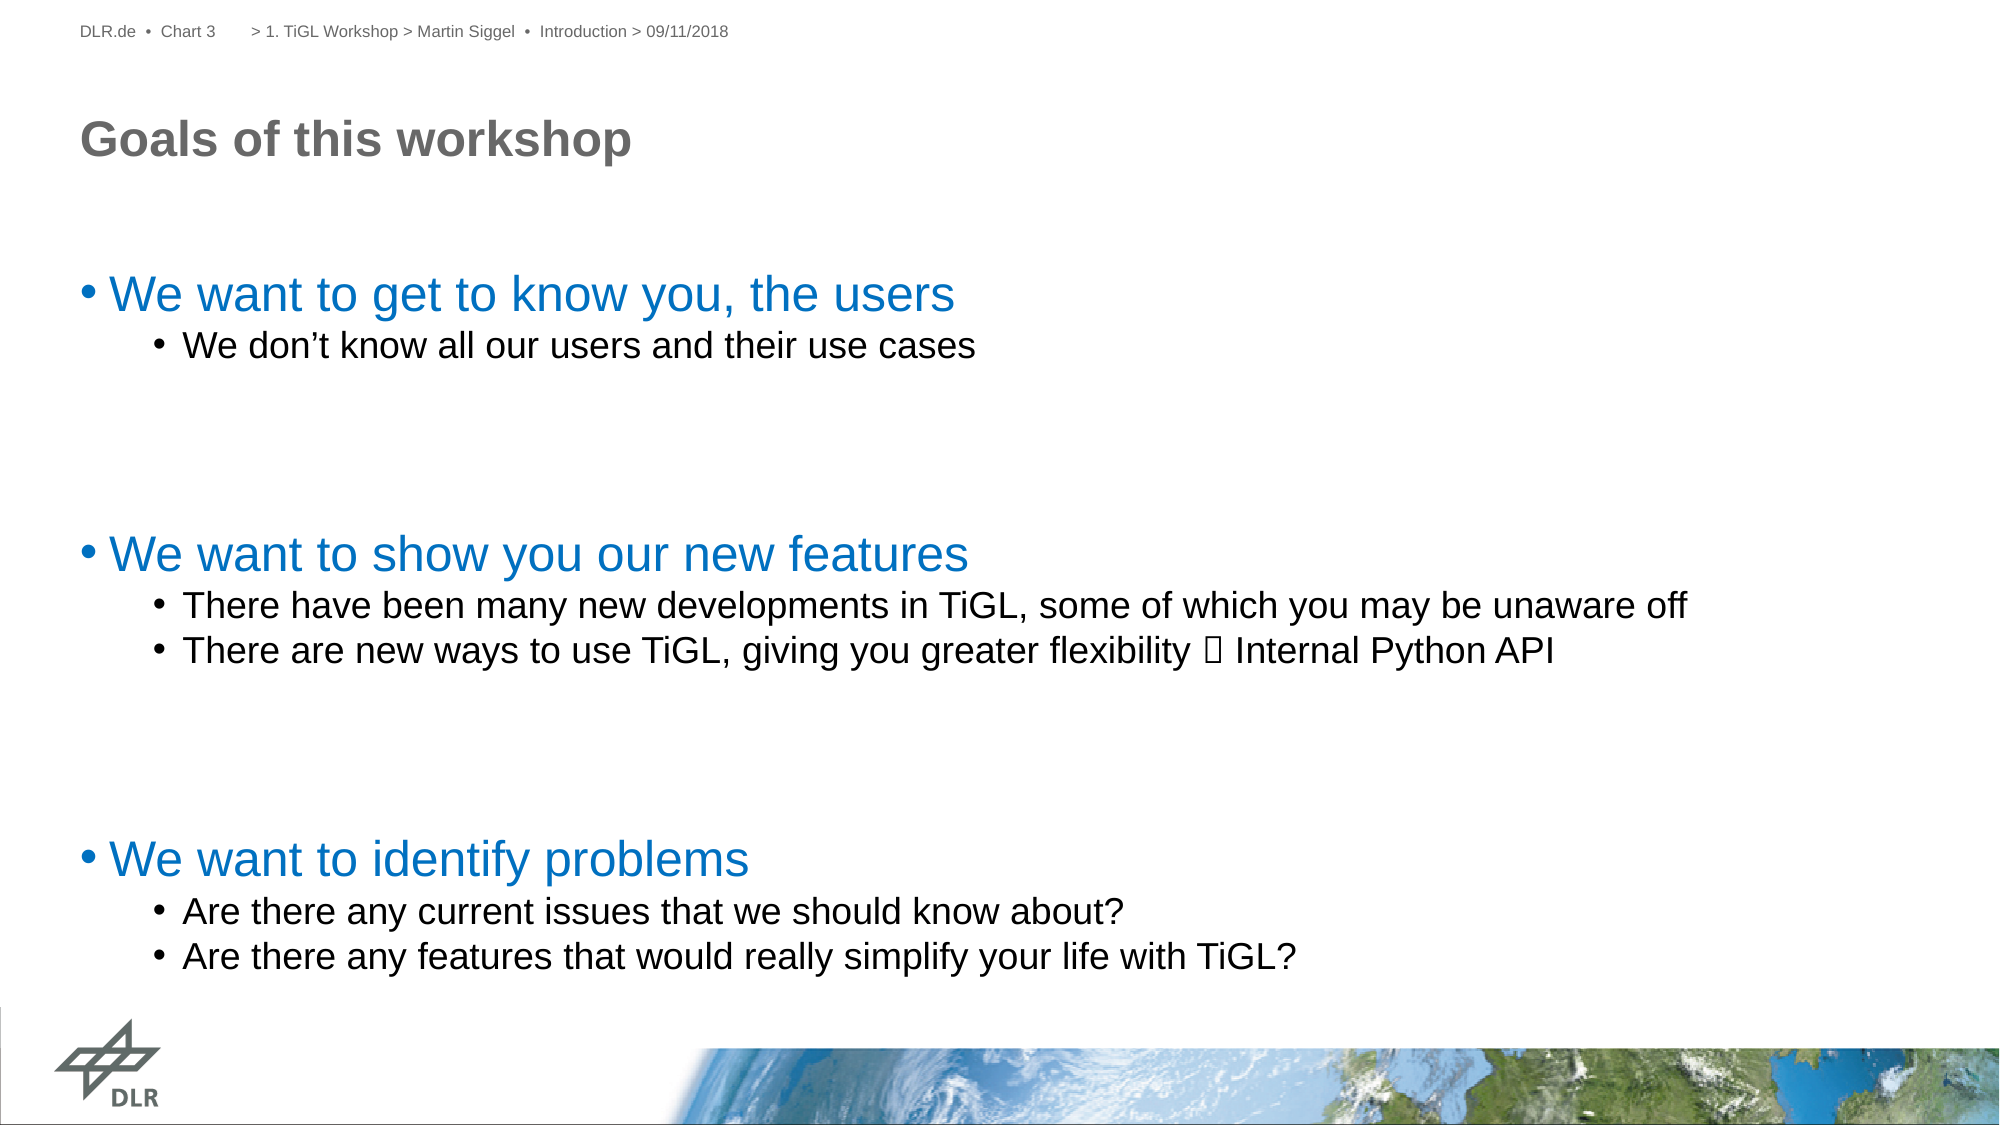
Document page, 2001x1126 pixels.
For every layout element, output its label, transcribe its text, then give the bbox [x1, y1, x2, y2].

title Goals of this workshop [79, 106, 1921, 228]
list We want to get to know you, the users We don’t know all our users and their use cases We want to show you our new features There have been many new developments in TiGL, some of which you may be unaware off There are new ways to use TiGL, giving you greater flexibility  Internal Python API We want to identify problems Are there any current issues that we should know about? Are there any features that would really simplify your life with TiGL? [79, 261, 1921, 973]
picture [0, 1007, 2000, 1125]
slide_number DLR.de • Chart 3 [79, 20, 251, 45]
footer > 1. TiGL Workshop > Martin Siggel • Introduction > 09/11/2018 [251, 20, 1921, 45]
